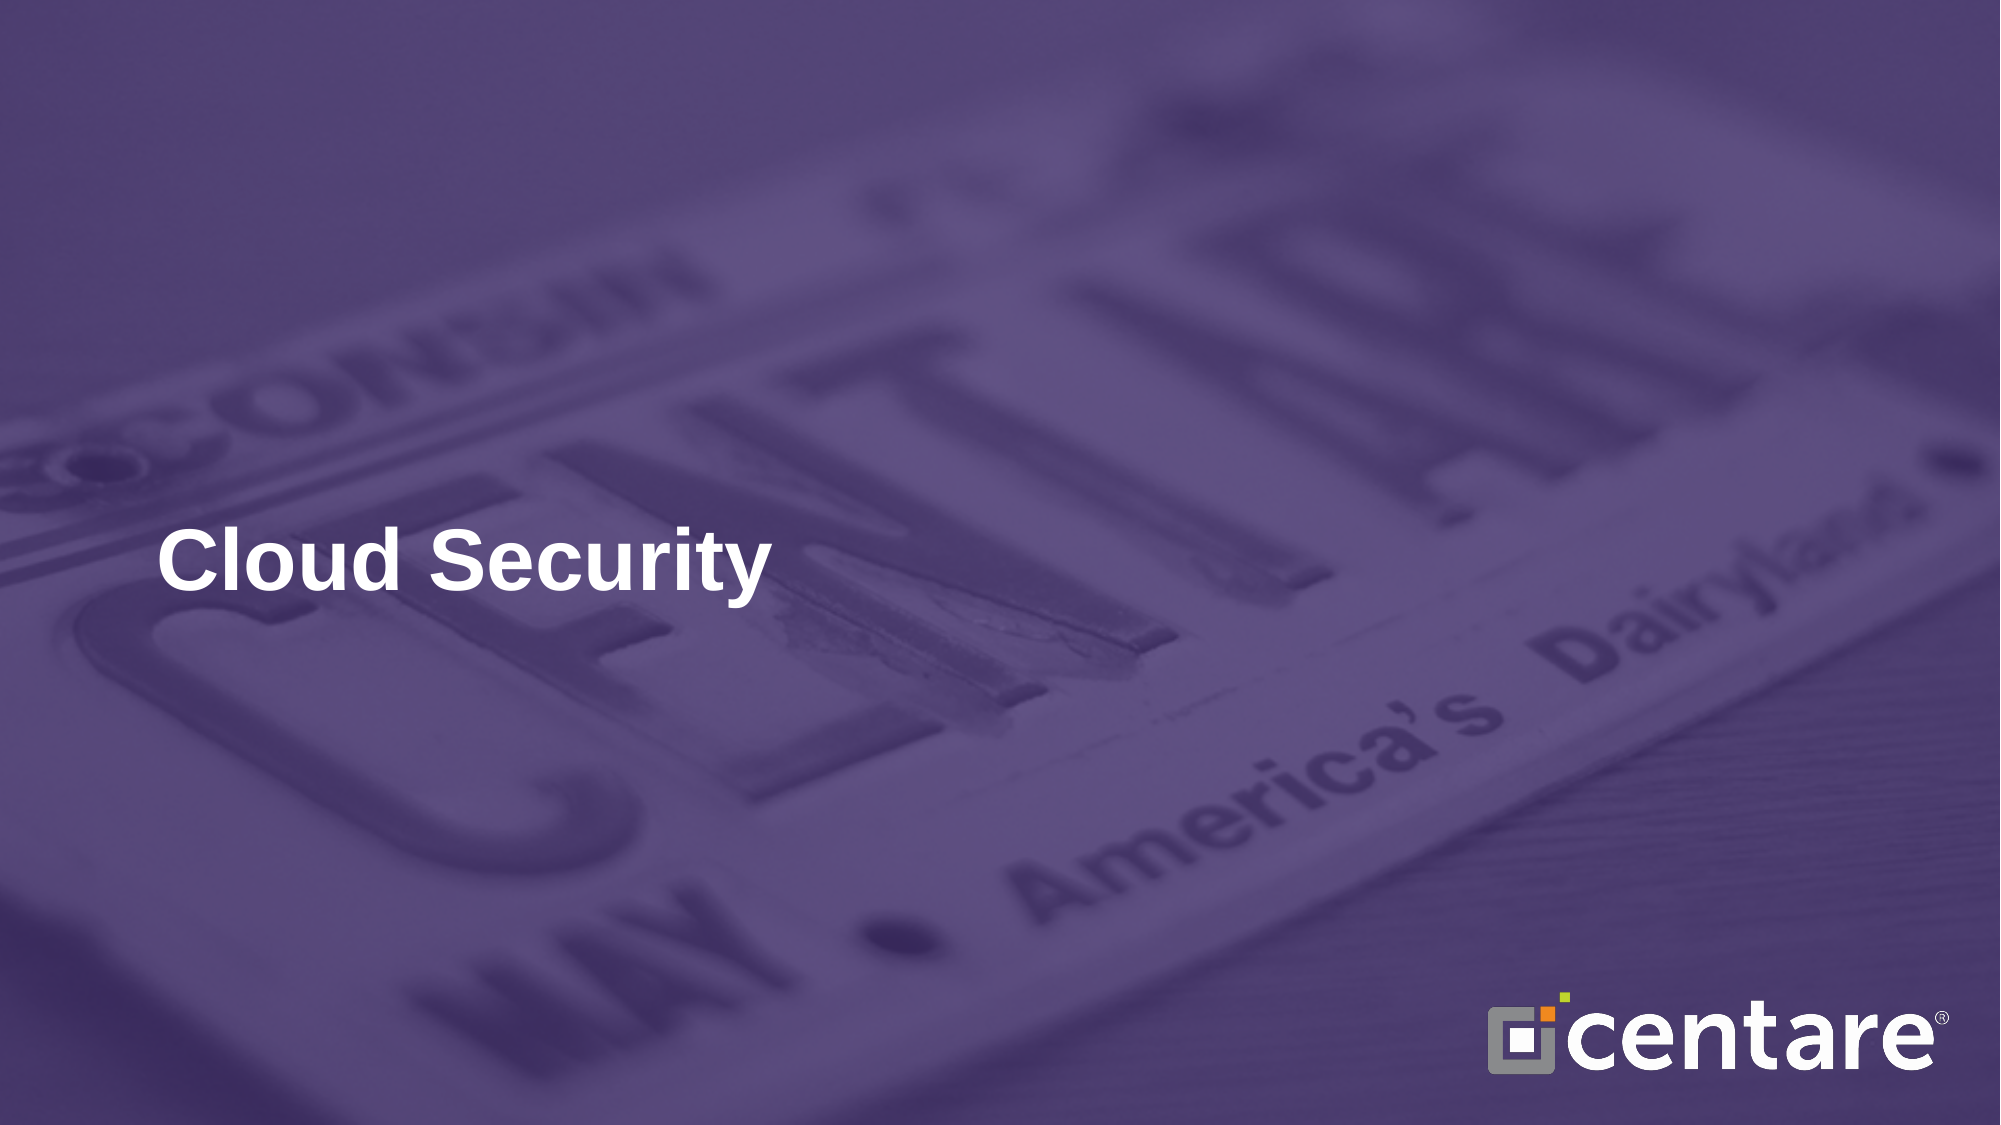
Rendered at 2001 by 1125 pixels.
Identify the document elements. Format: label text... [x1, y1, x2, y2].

picture [0, 0, 2000, 1125]
title Cloud Security [141, 327, 1864, 798]
